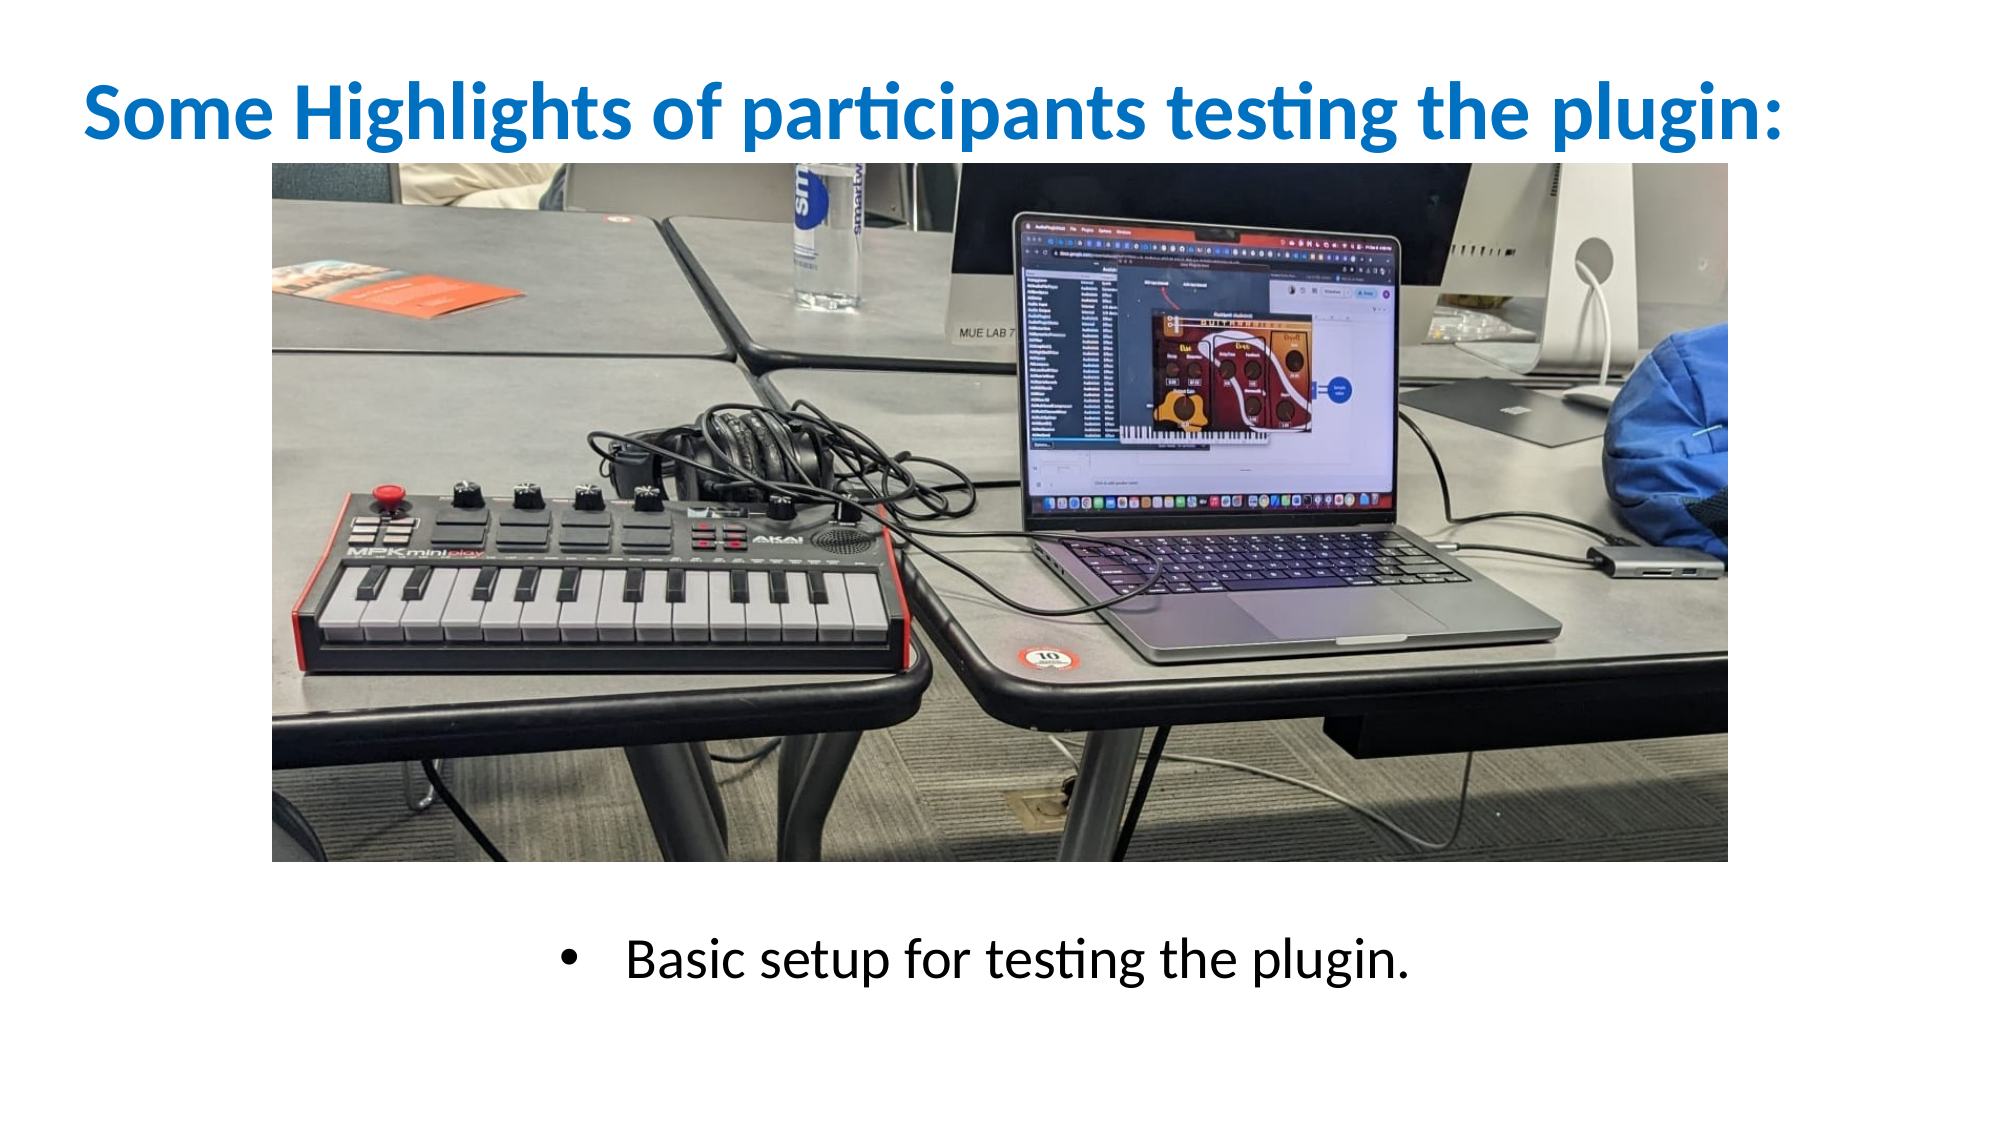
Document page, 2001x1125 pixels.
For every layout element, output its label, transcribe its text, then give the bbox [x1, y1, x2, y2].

title Some Highlights of participants testing the plugin: [68, 50, 1932, 176]
list Basic setup for testing the plugin. [49, 920, 1914, 1059]
picture [272, 162, 1728, 862]
